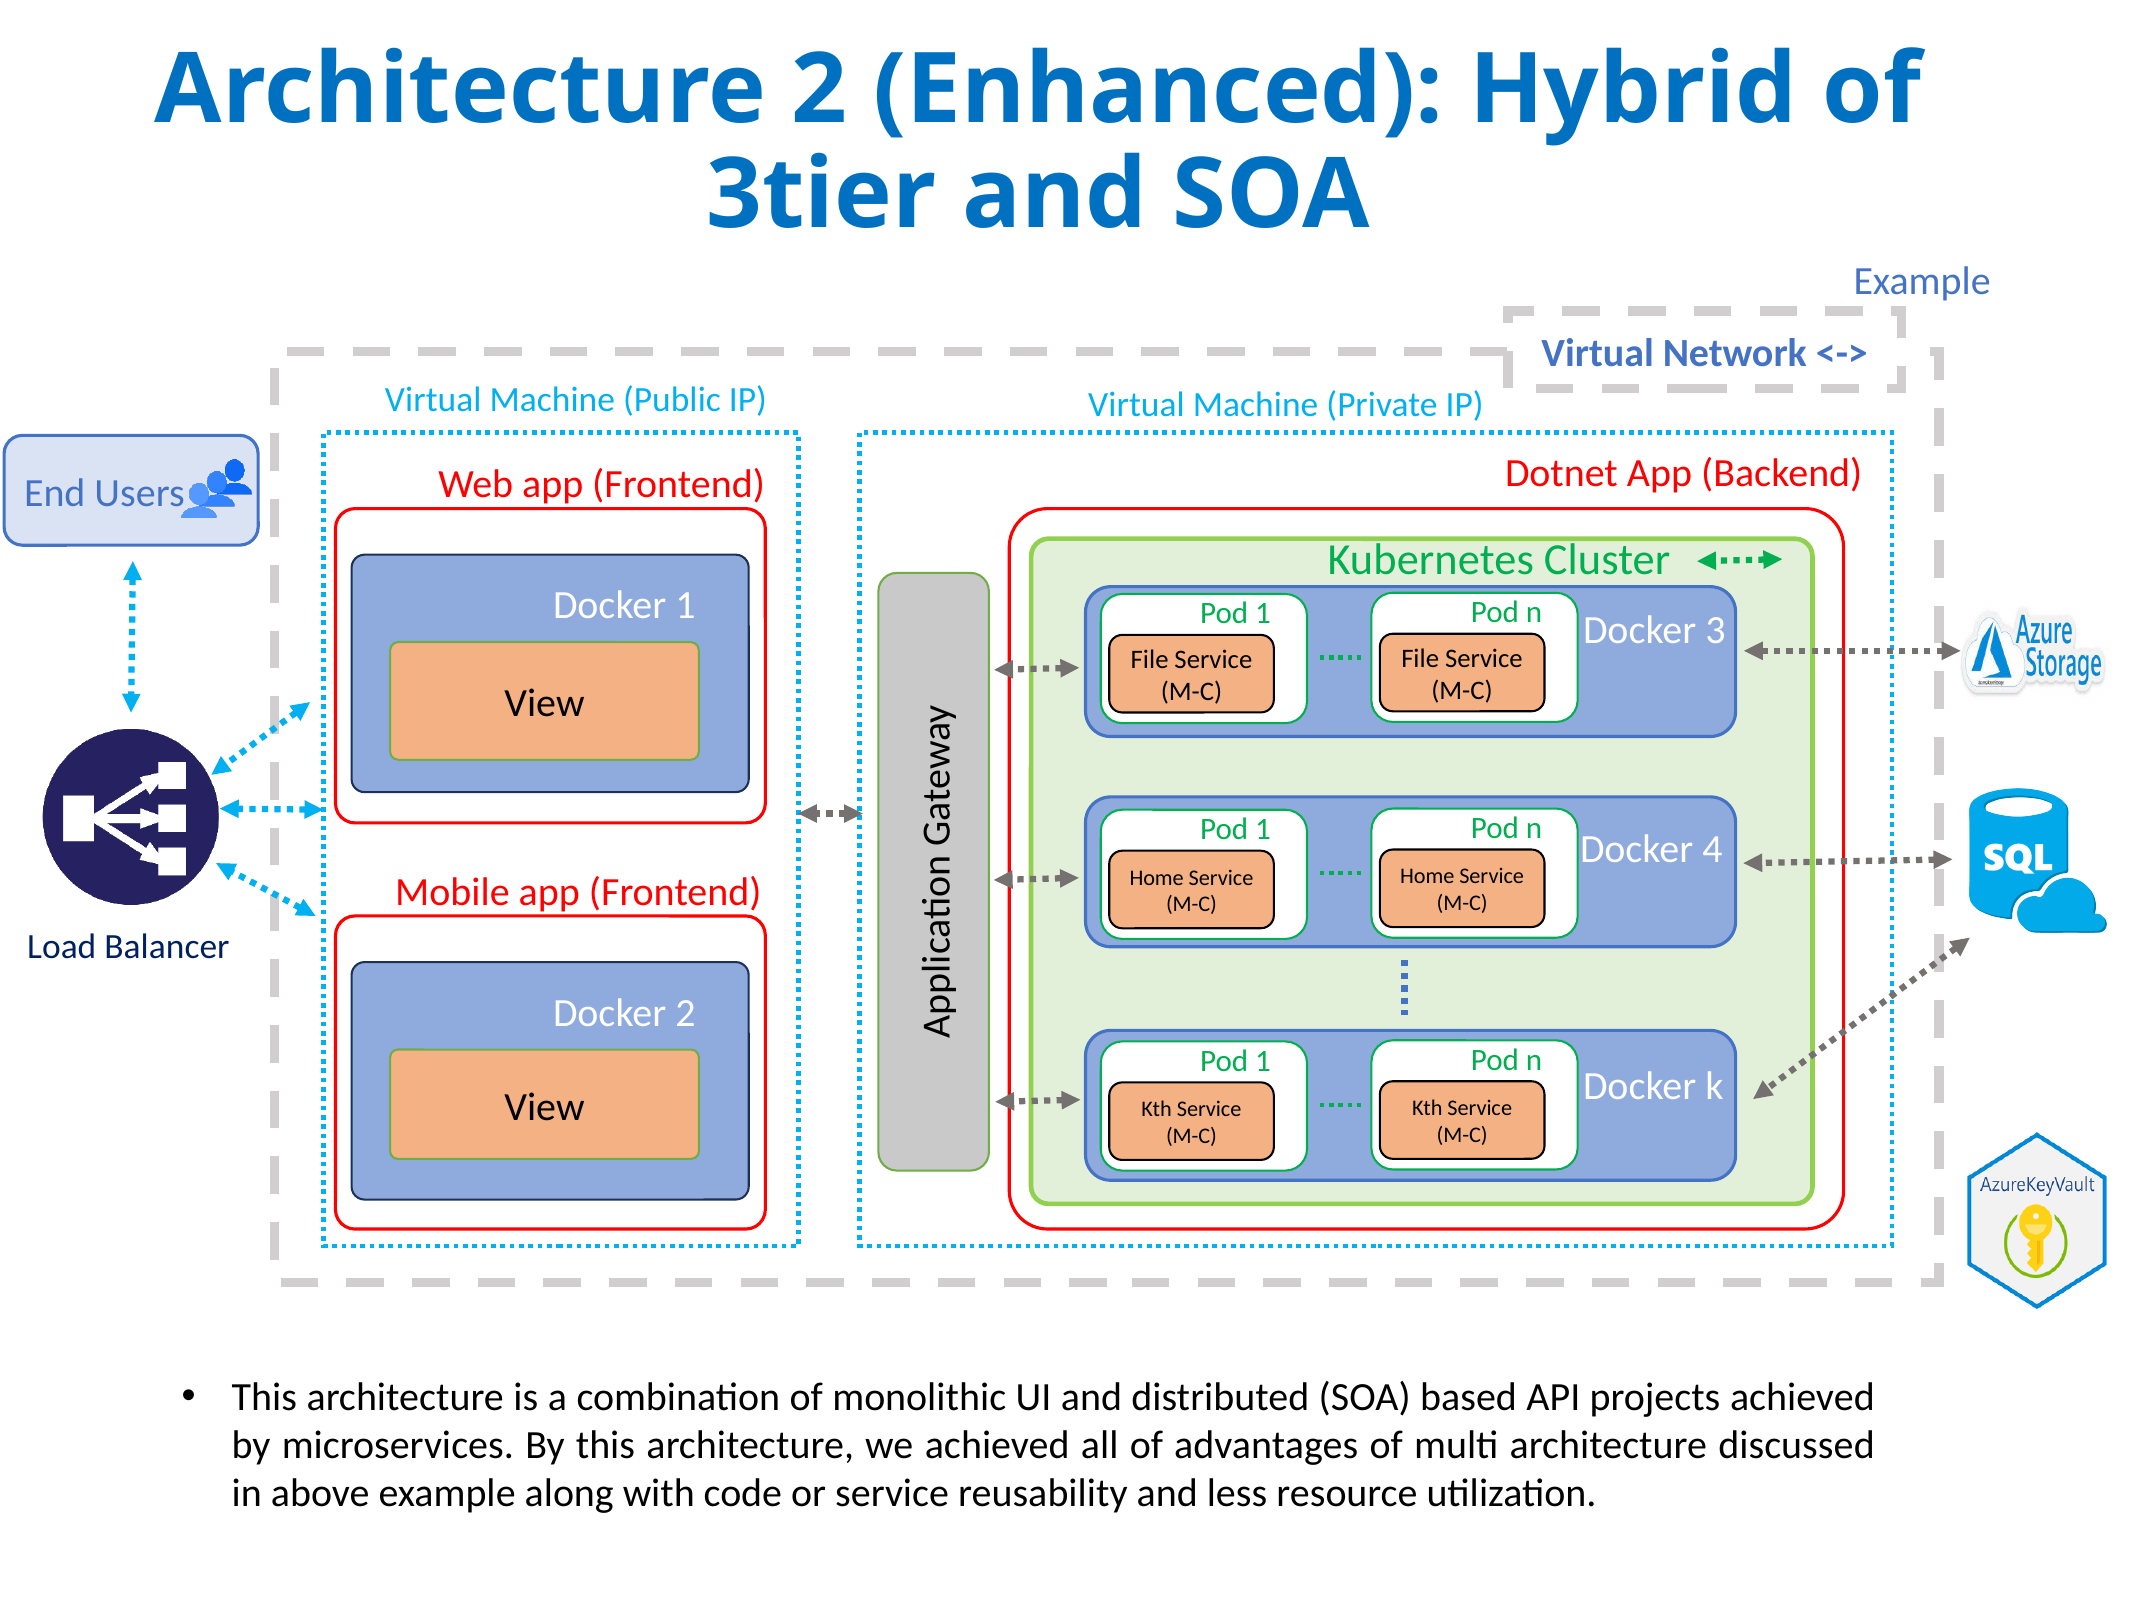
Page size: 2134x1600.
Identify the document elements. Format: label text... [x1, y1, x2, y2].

title Architecture 2 (Enhanced): Hybrid of 3tier and SOA [32, 27, 2045, 260]
text_box This architecture is a combination of monolithic UI and distributed (SOA) based API projects achieved by microservices. By this architecture, we achieved all of advantages of multi architecture discussed in above example along with code or service reusability and less resource utilization. [166, 1363, 1893, 1522]
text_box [3, 311, 2110, 1312]
text_box Example [1752, 246, 2102, 311]
